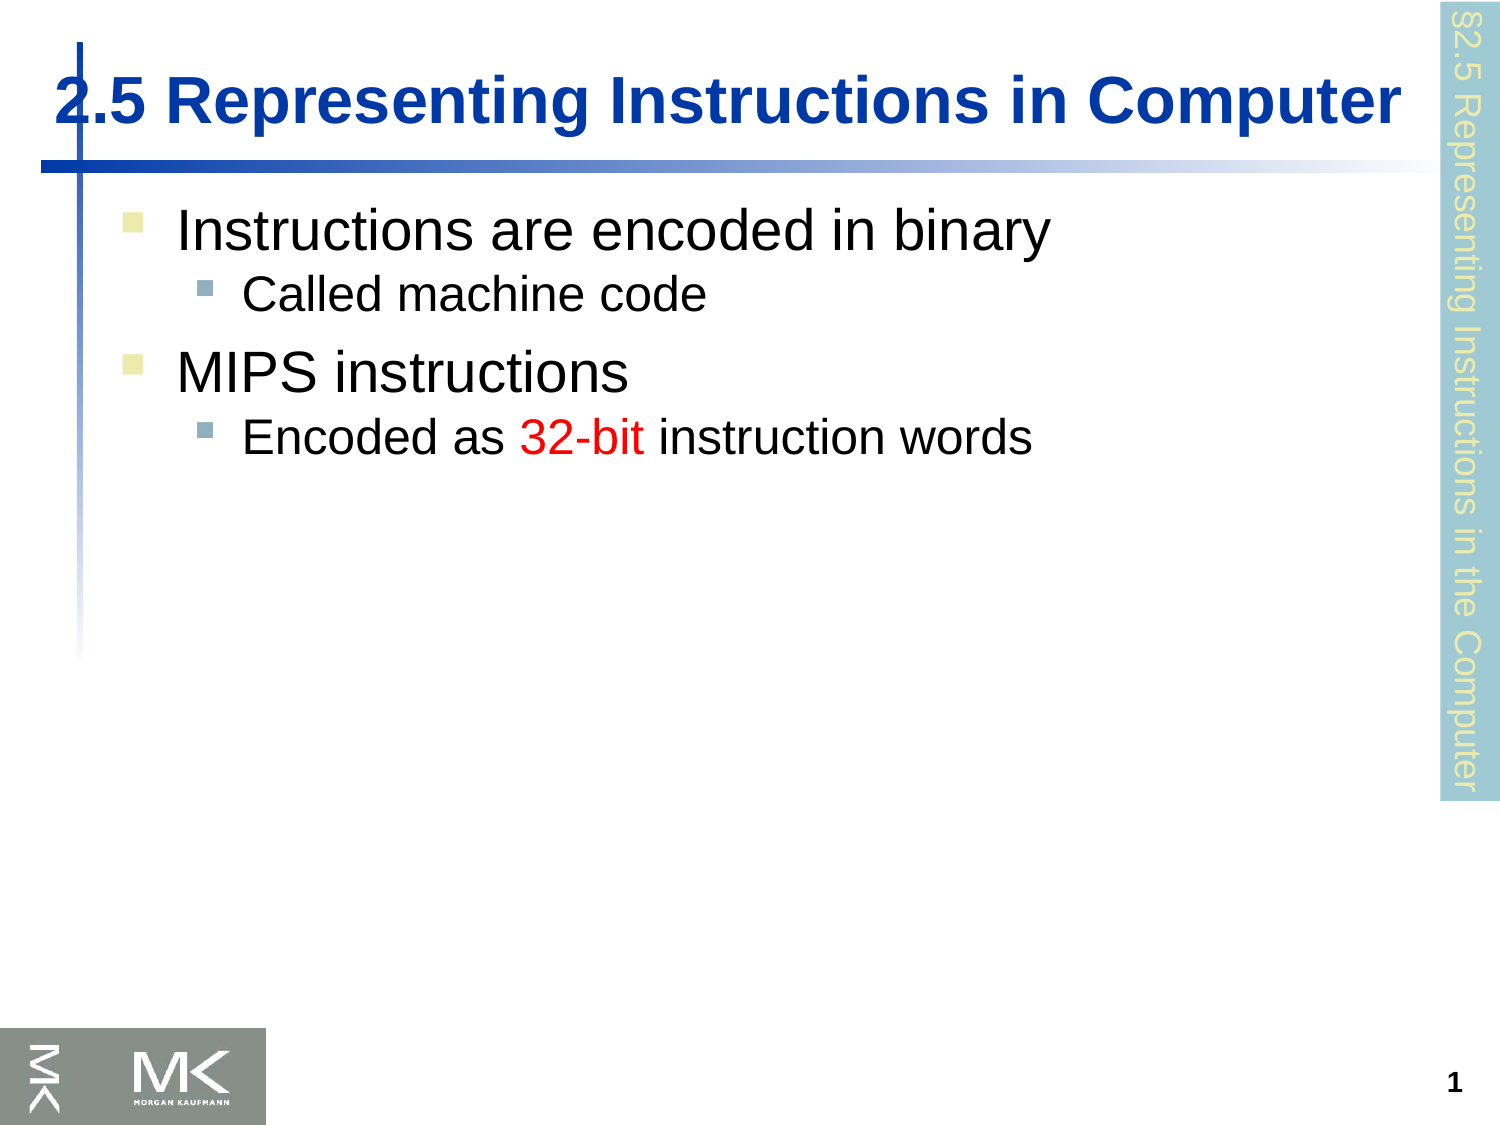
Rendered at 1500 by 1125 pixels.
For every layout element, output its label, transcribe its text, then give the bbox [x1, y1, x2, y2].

picture [0, 1028, 266, 1125]
list Instructions are encoded in binary Called machine code MIPS instructions Encoded as 32-bit instruction words [111, 184, 1470, 1024]
title 2.5 Representing Instructions in Computer [46, 19, 1440, 146]
slide_number 1 [1420, 1057, 1472, 1107]
text_box §2.5 Representing Instructions in the Computer [1440, 1, 1500, 802]
